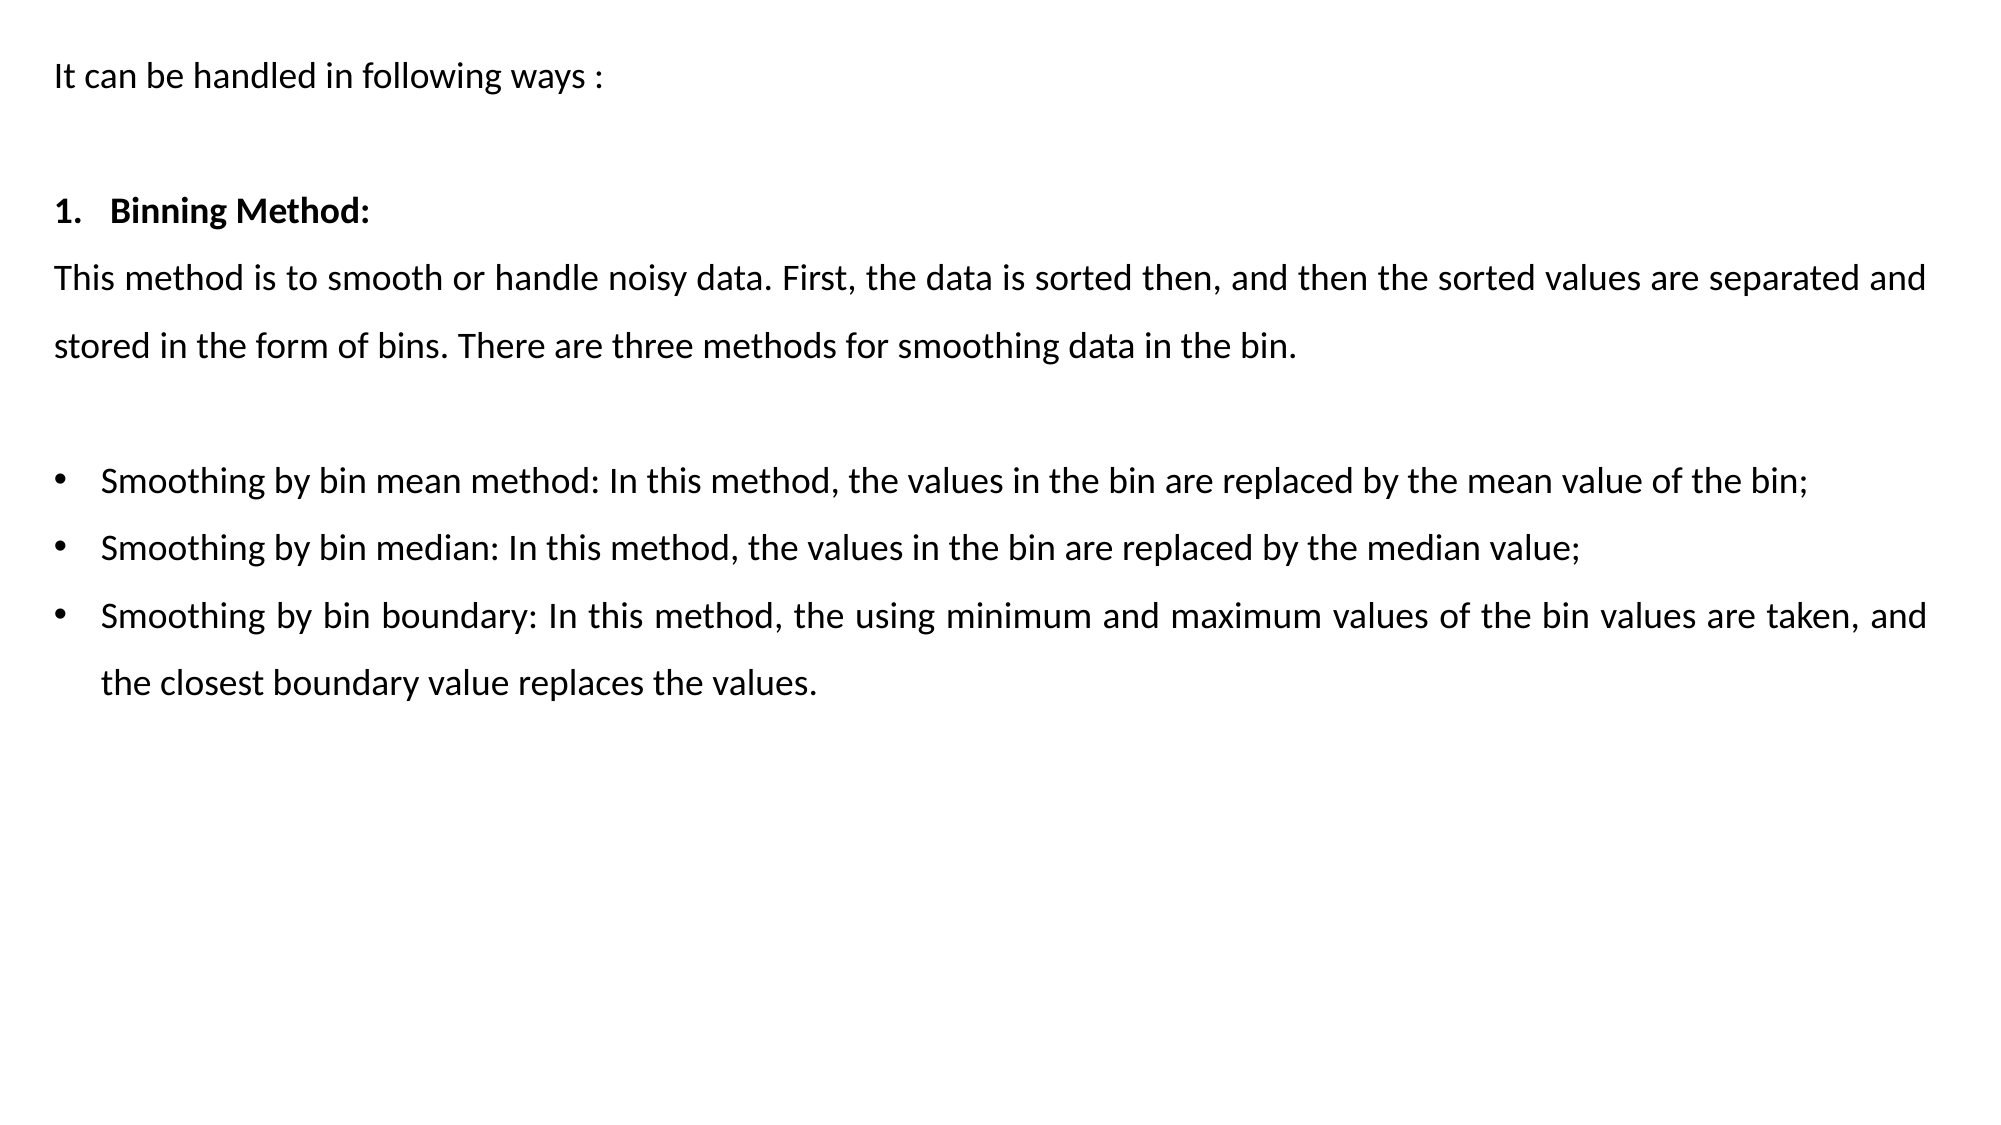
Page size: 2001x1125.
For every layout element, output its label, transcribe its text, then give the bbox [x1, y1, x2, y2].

text_box It can be handled in following ways : Binning Method: This method is to smooth or handle noisy data. First, the data is sorted then, and then the sorted values are separated and stored in the form of bins. There are three methods for smoothing data in the bin. Smoothing by bin mean method: In this method, the values in the bin are replaced by the mean value of the bin; Smoothing by bin median: In this method, the values in the bin are replaced by the median value; Smoothing by bin boundary: In this method, the using minimum and maximum values of the bin values are taken, and the closest boundary value replaces the values. [39, 20, 1945, 756]
